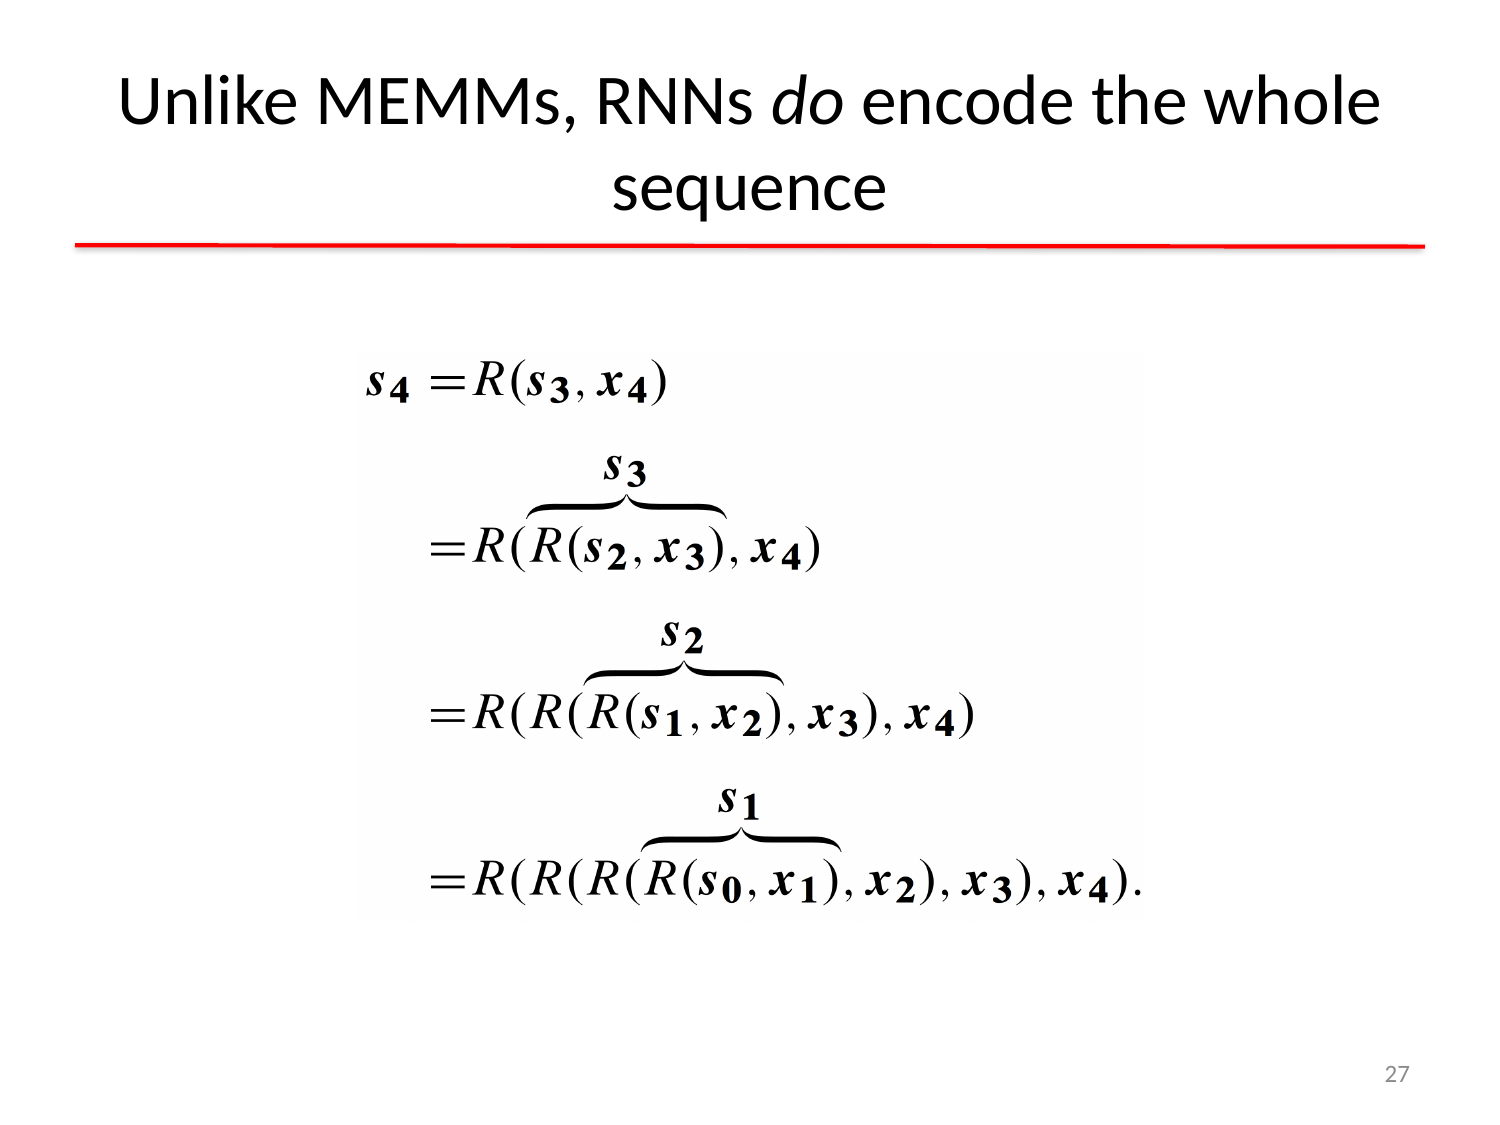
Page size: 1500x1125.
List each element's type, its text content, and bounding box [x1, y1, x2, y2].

slide_number 27 [1074, 1042, 1425, 1103]
picture [355, 349, 1145, 926]
title Unlike MEMMs, RNNs do encode the whole sequence [75, 45, 1425, 233]
